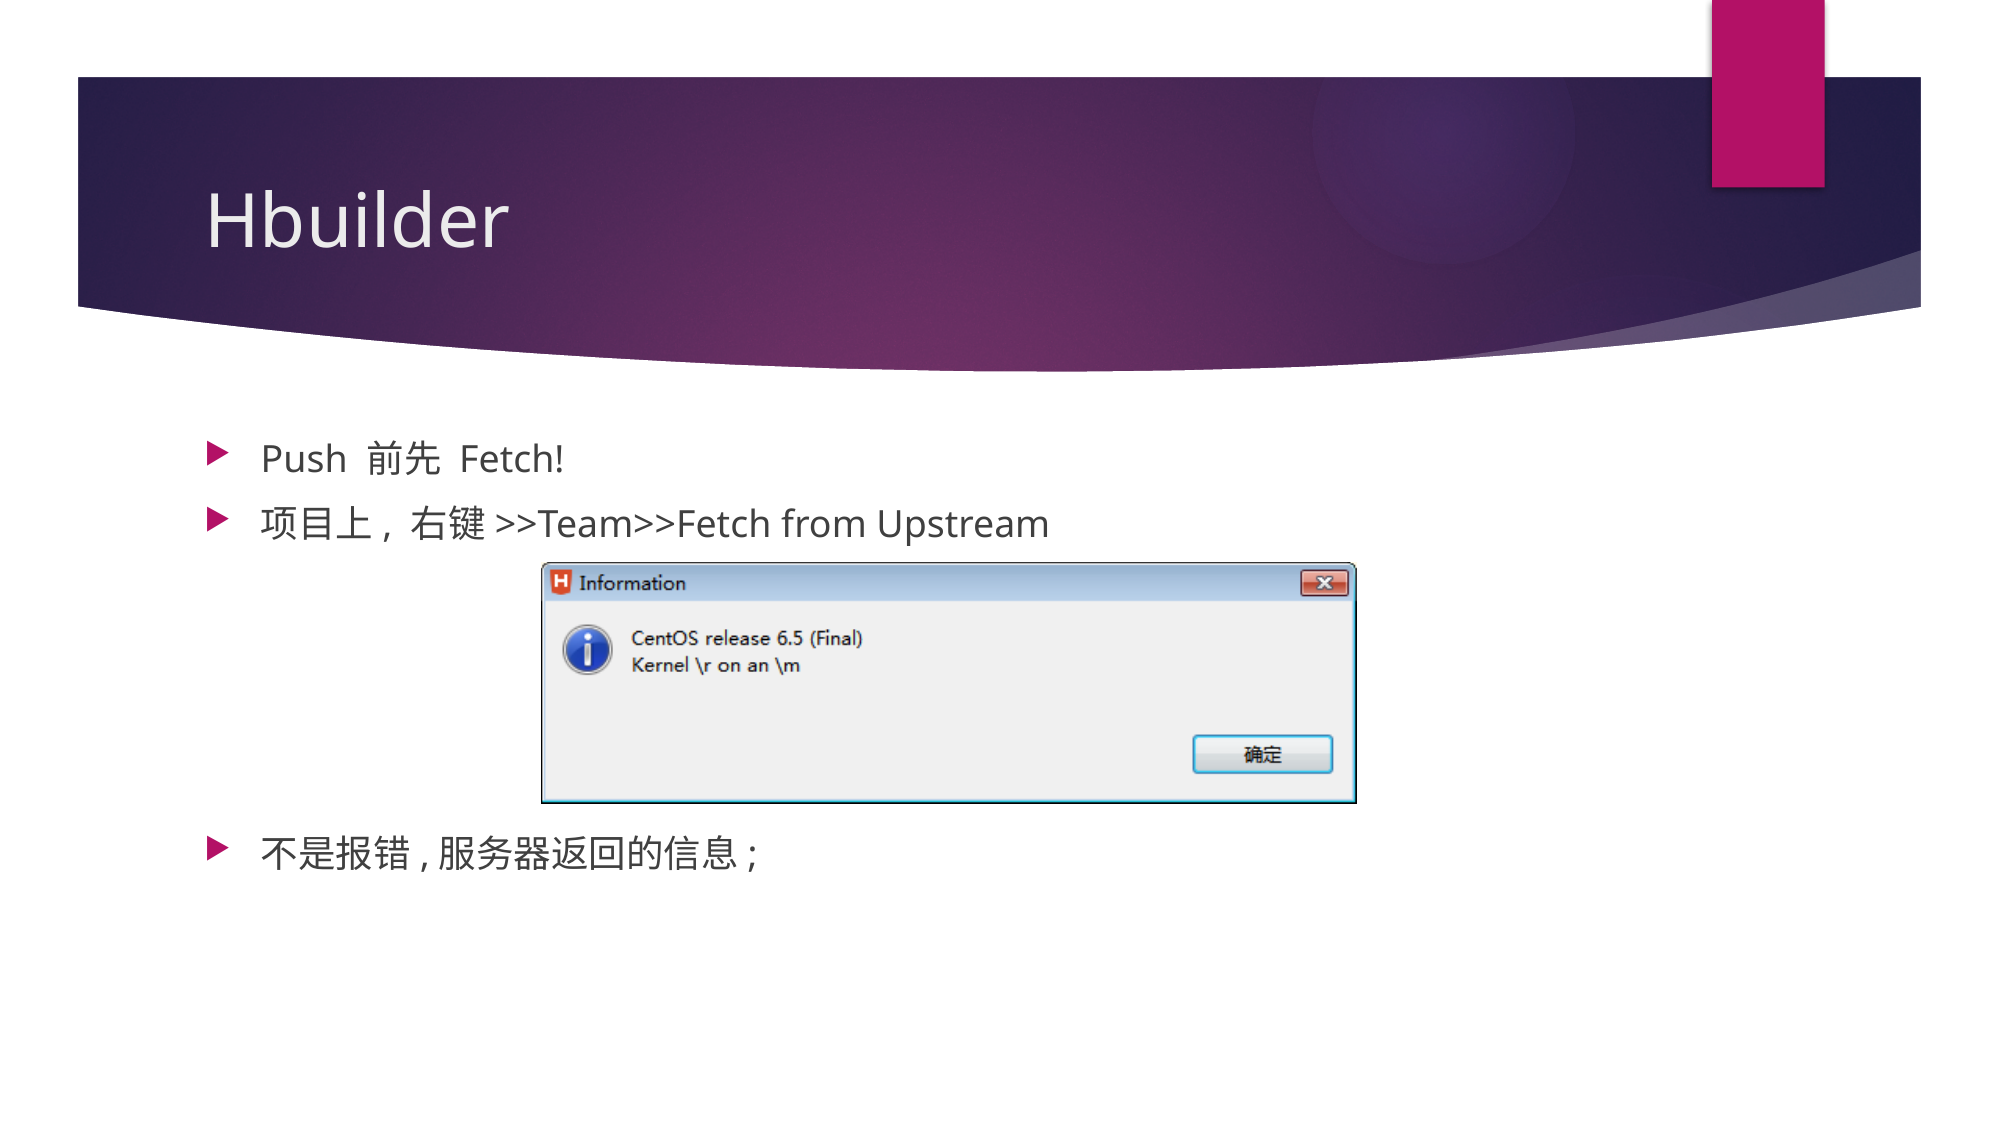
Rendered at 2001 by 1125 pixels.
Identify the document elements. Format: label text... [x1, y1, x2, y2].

picture [540, 562, 1358, 804]
list Push 前先 Fetch! 项目上, 右键>>Team>>Fetch from Upstream 不是报错,服务器返回的信息; [189, 427, 1638, 988]
title Hbuilder [189, 159, 1627, 276]
